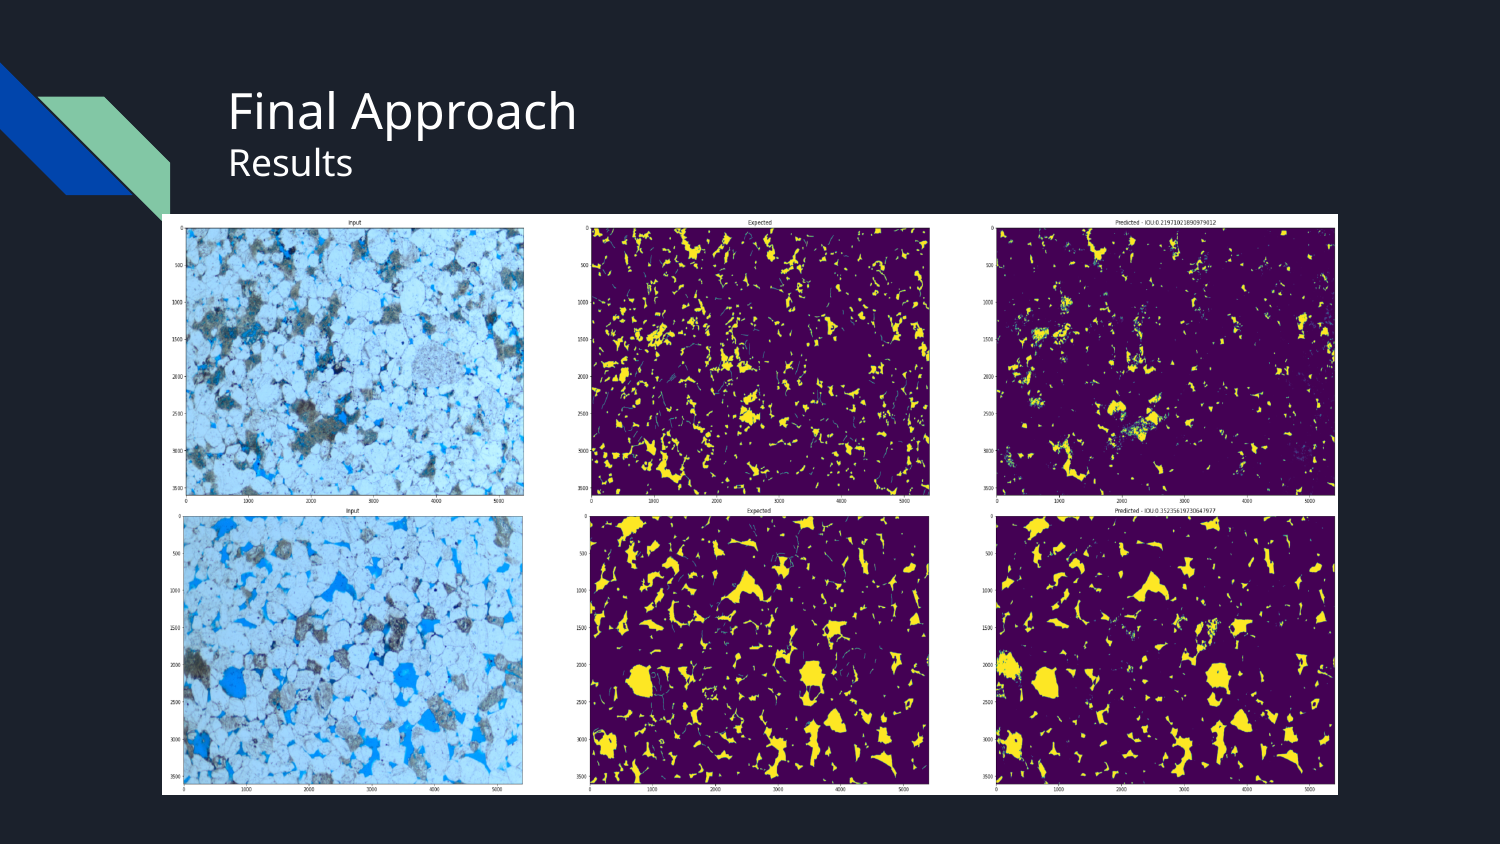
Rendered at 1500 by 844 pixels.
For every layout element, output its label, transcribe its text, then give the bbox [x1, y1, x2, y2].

title Final Approach Results [212, 64, 1368, 215]
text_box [162, 214, 1338, 795]
